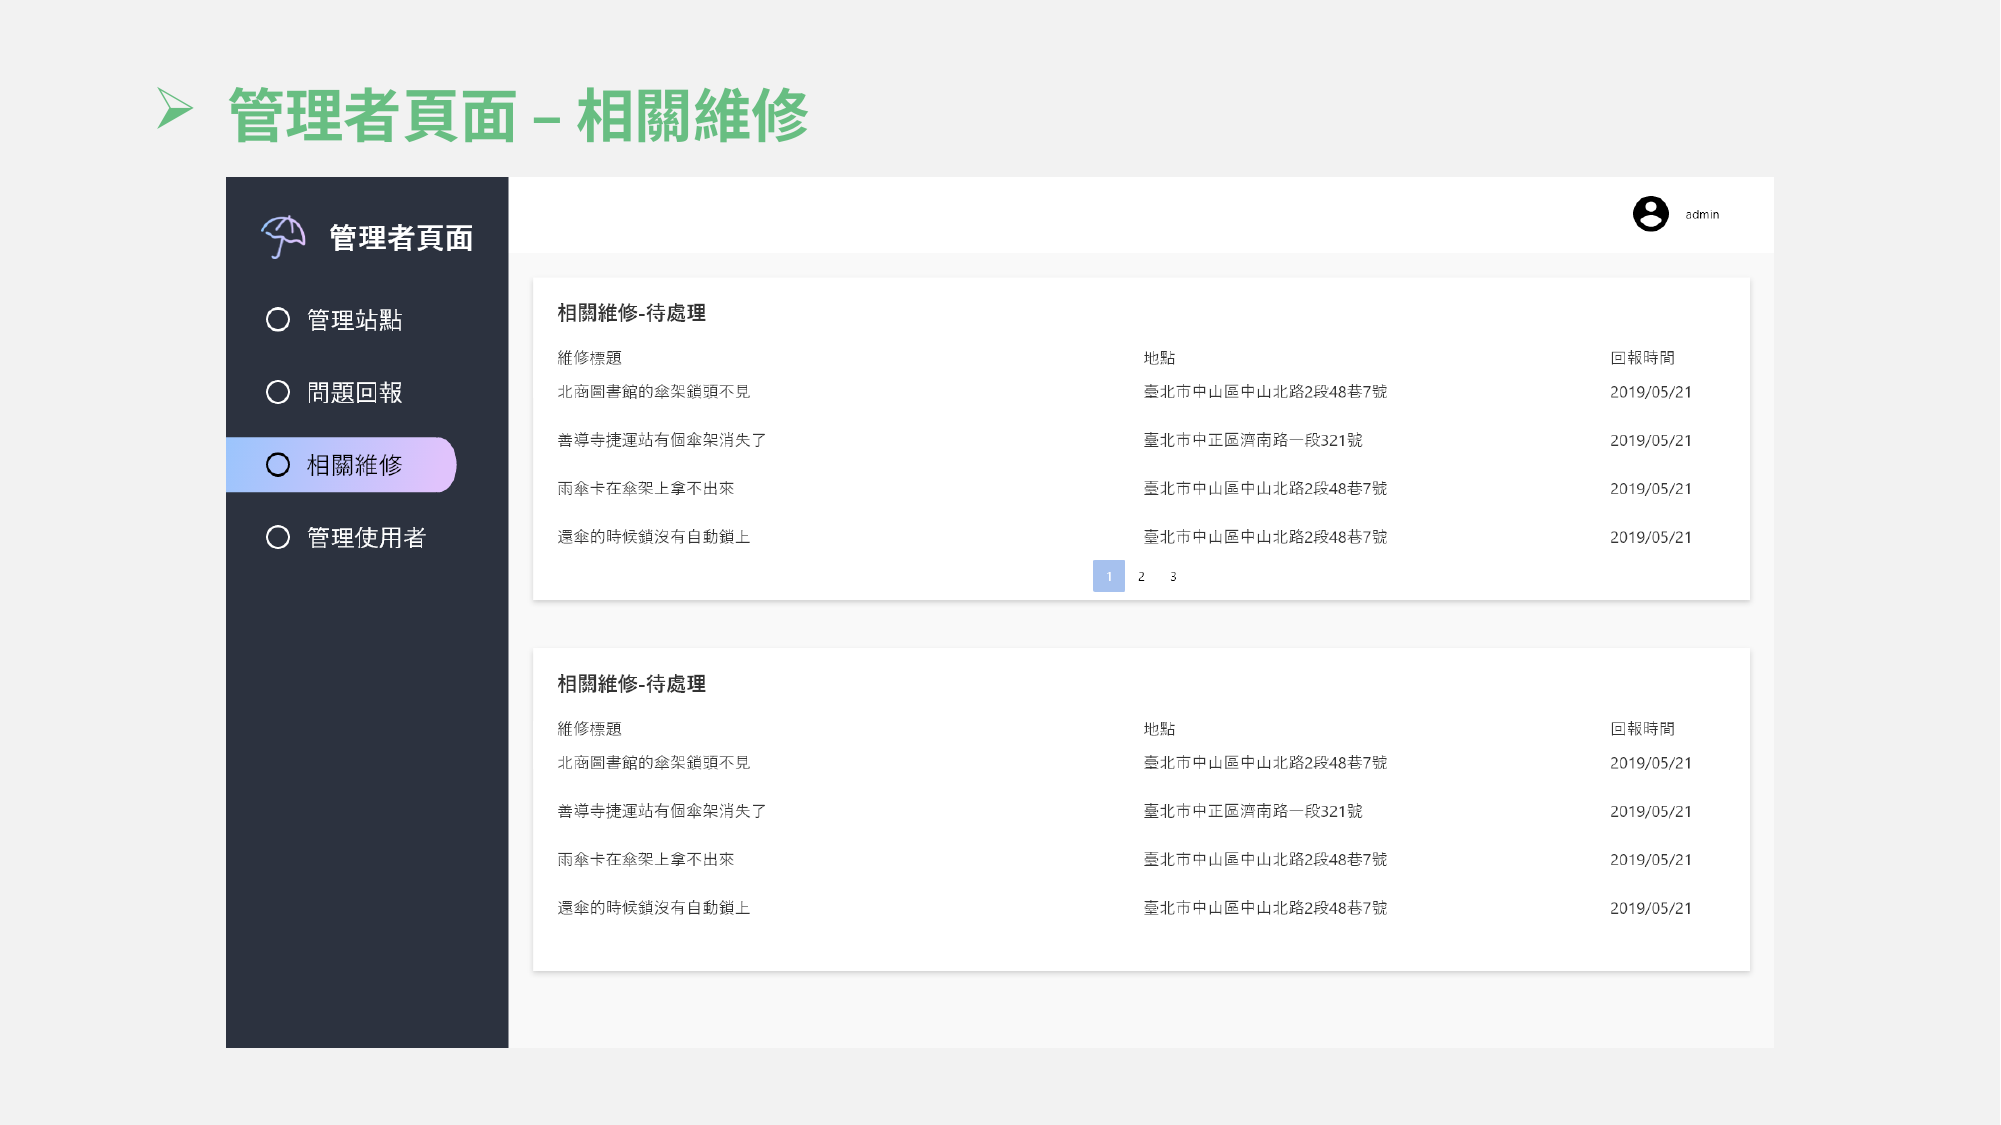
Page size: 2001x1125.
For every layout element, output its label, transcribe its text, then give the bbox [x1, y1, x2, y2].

title 管理者頁面 – 相關維修 [137, 59, 1863, 178]
picture [226, 177, 1774, 1048]
